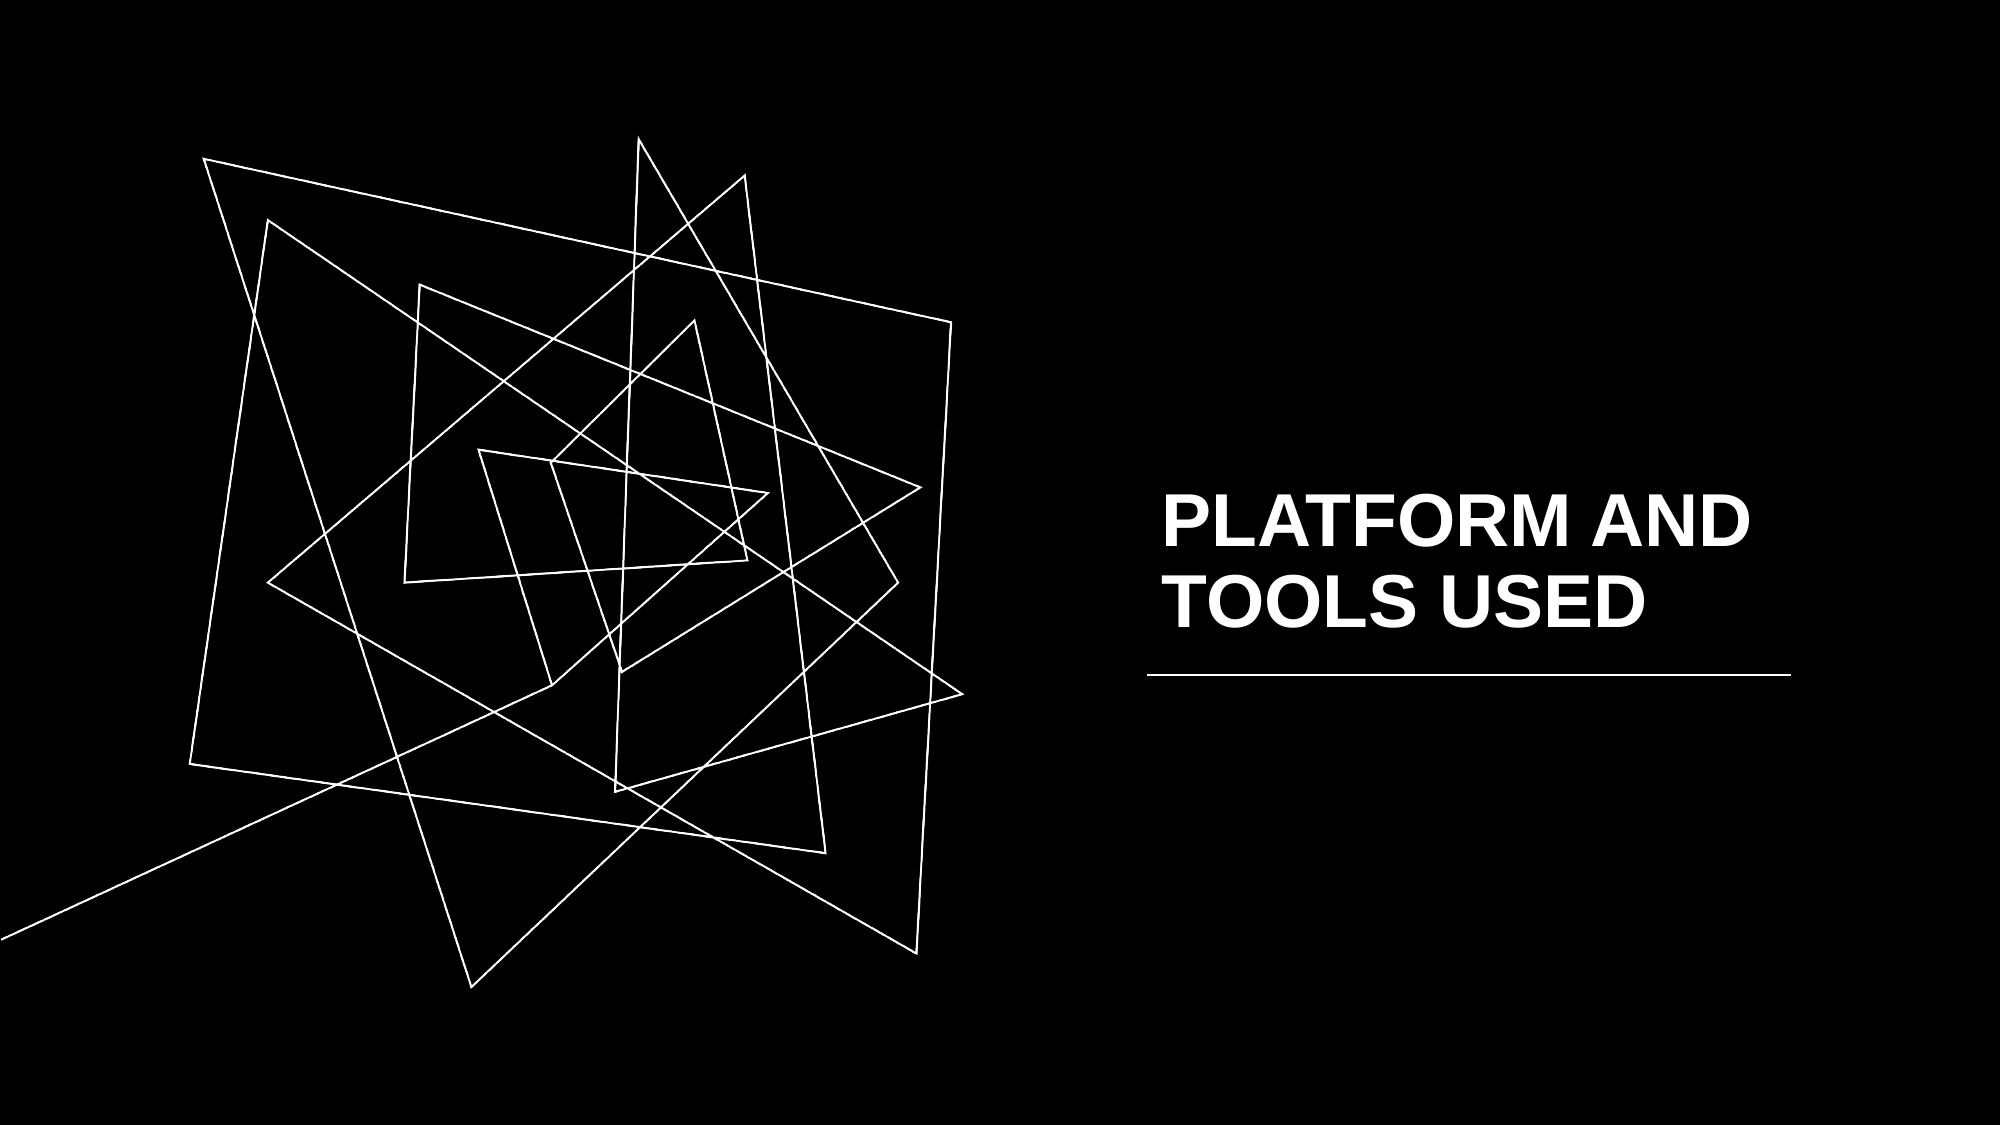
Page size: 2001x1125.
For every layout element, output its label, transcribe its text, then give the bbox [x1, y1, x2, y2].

picture [0, 135, 965, 989]
title PLATFORM AND TOOLS USED [1146, 421, 1833, 704]
